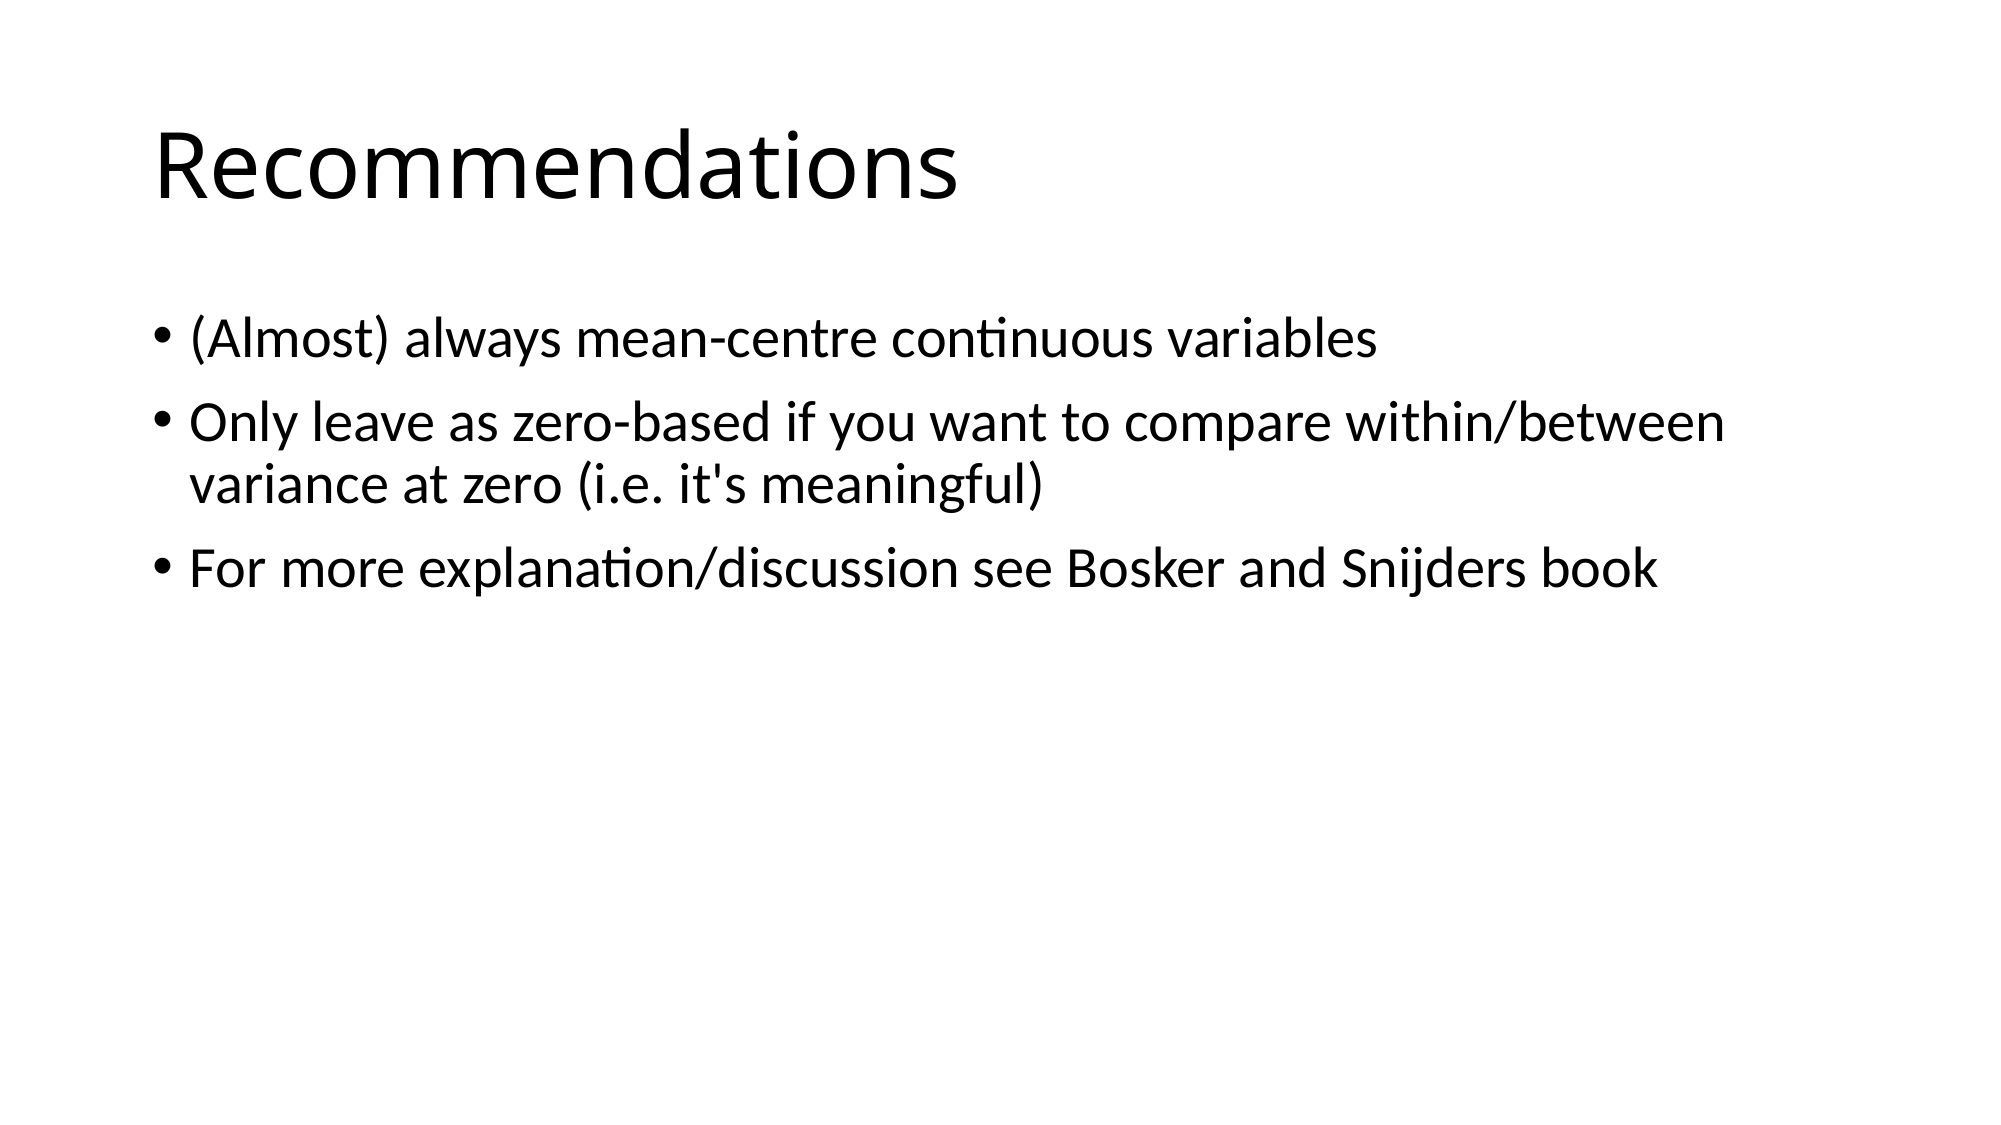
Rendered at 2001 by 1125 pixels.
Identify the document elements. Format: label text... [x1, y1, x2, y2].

list (Almost) always mean-centre continuous variables Only leave as zero-based if you want to compare within/between variance at zero (i.e. it's meaningful) For more explanation/discussion see Bosker and Snijders book [137, 299, 1863, 1014]
title Recommendations [137, 59, 1863, 278]
